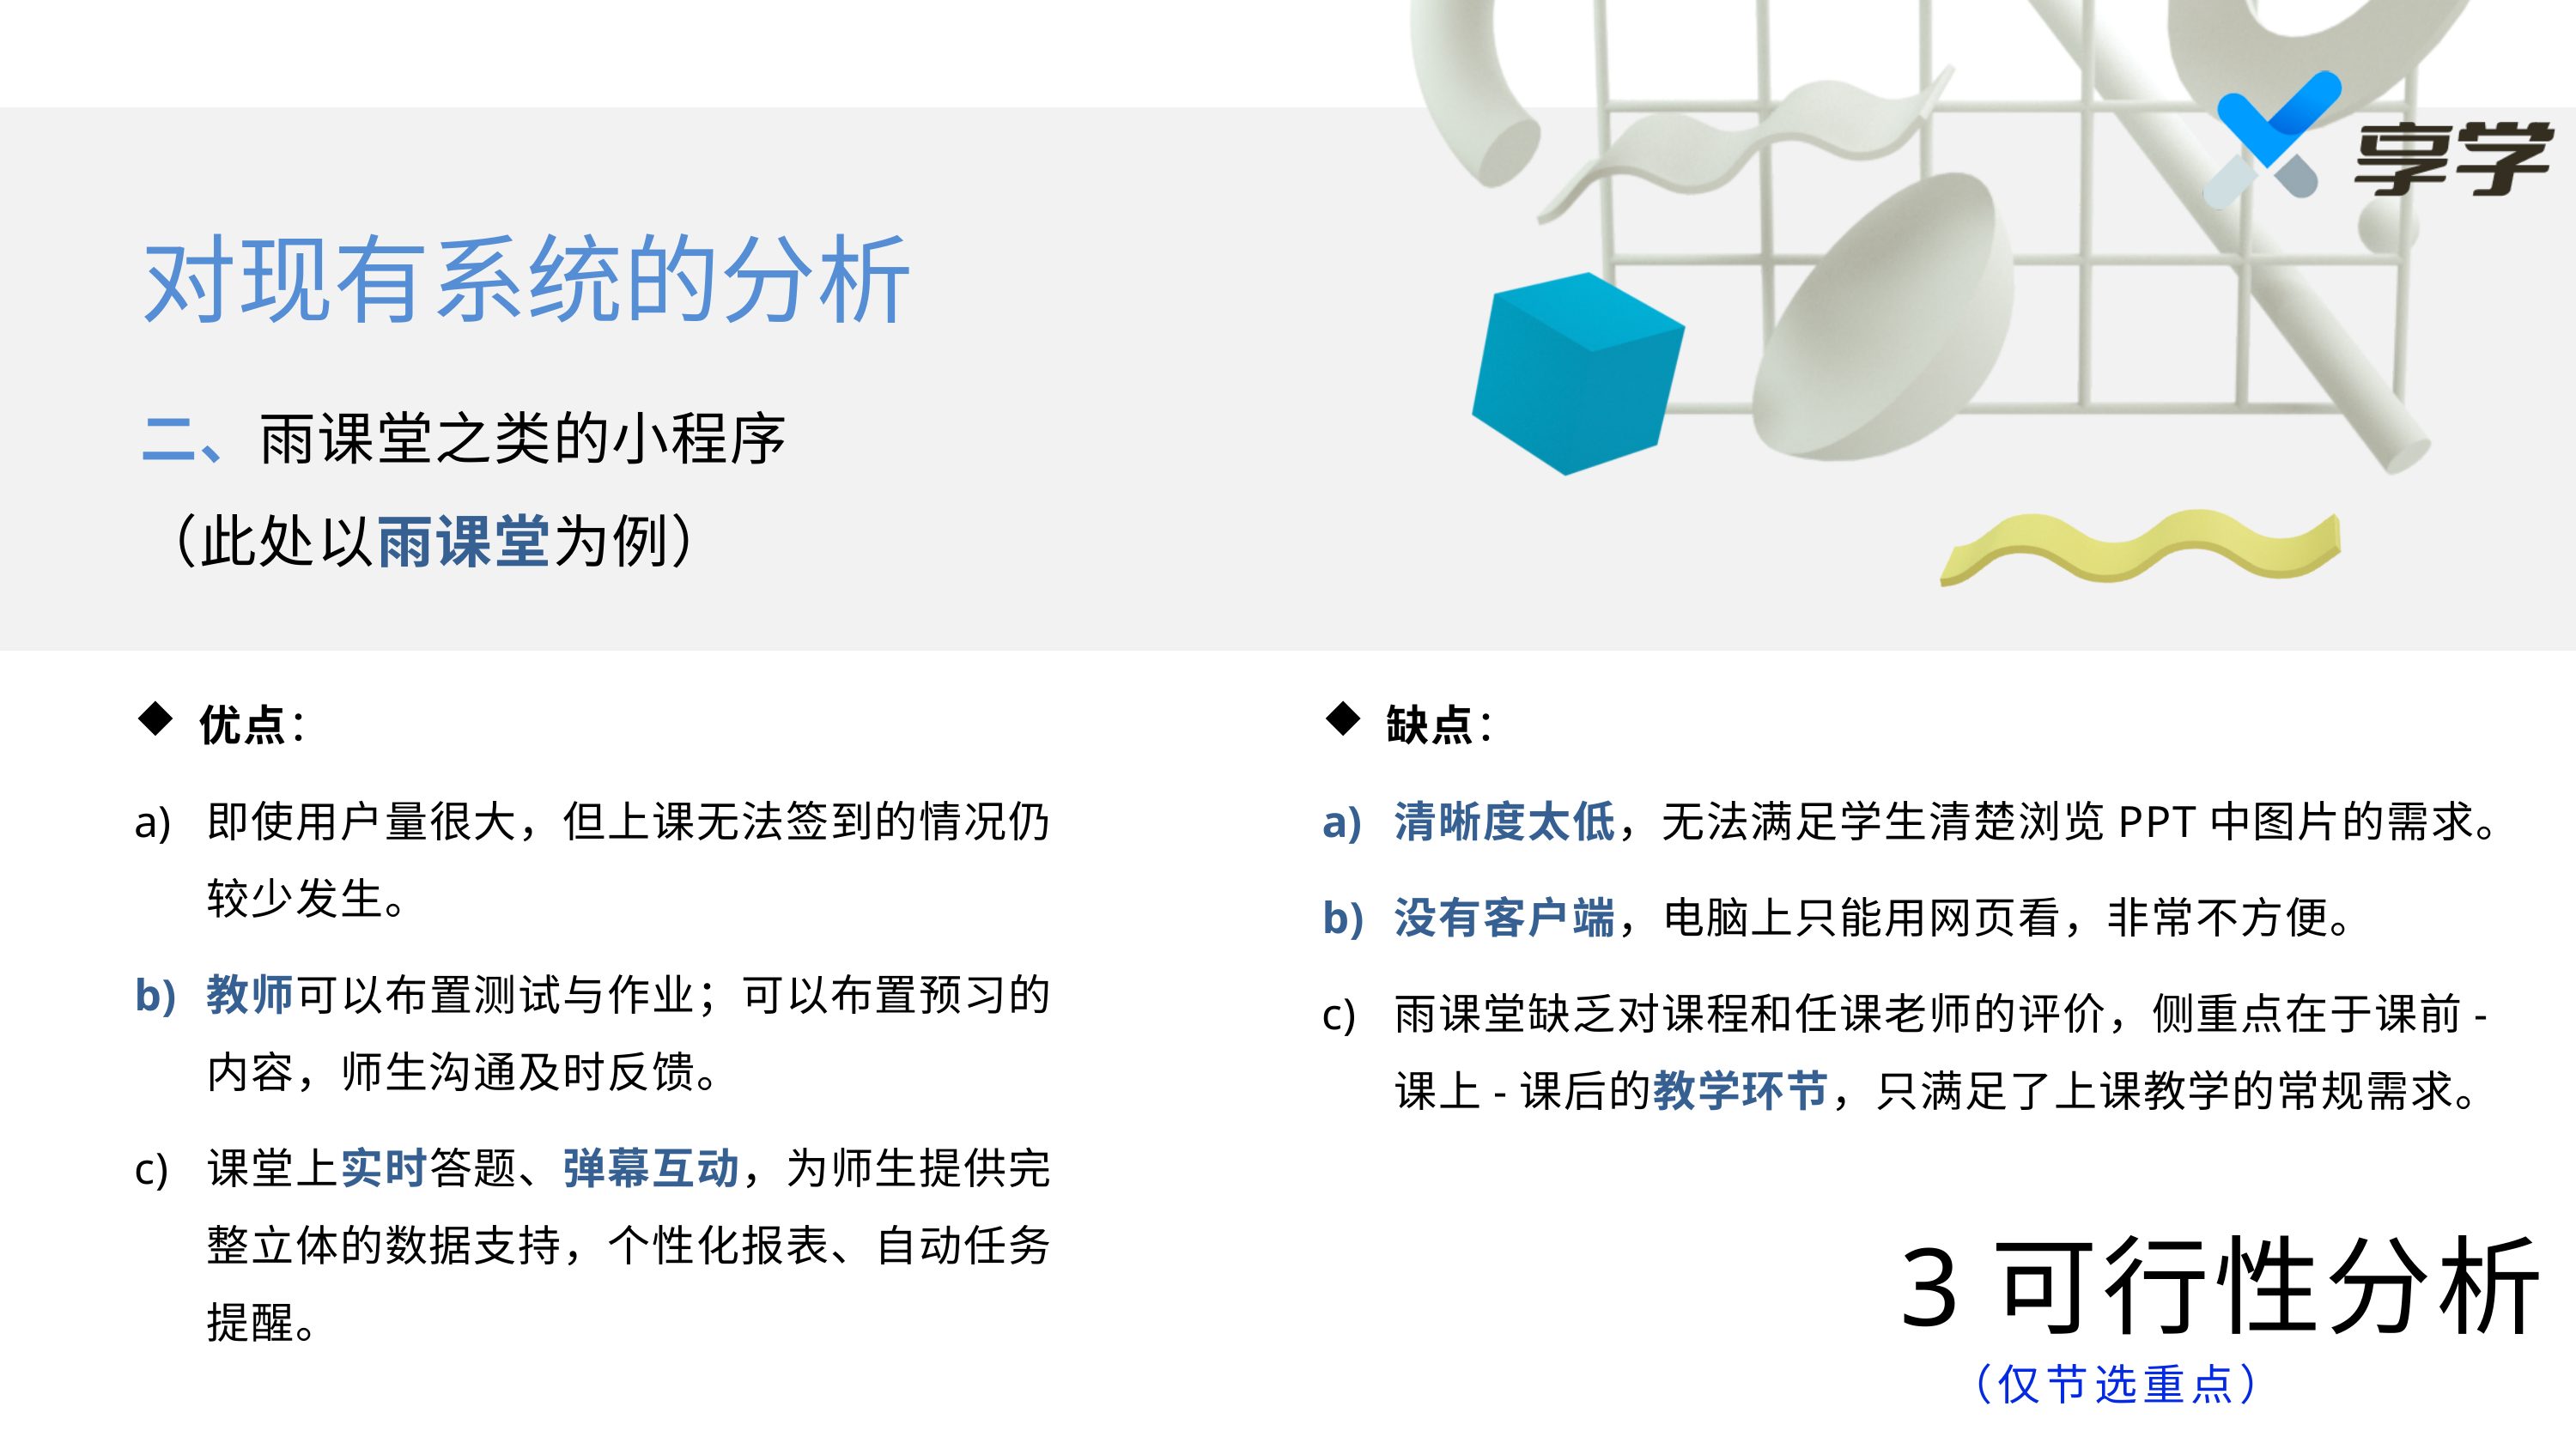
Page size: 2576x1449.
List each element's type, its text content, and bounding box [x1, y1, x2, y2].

picture [2162, 24, 2576, 265]
text_box 3可行性分析 （仅节选重点） [1686, 1190, 2545, 1410]
text_box 缺点： 清晰度太低，无法满足学生清楚浏览PPT中图片的需求。 没有客户端，电脑上只能用网页看，非常不方便。 雨课堂缺乏对课程和任课老师的评价，侧重点在于课前-课上-课后的教学环节，只满足了上课教学的常规需求。 [1255, 670, 2518, 1116]
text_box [0, 0, 2576, 652]
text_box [1470, 271, 2354, 707]
text_box 优点： 即使用户量很大，但上课无法签到的情况仍较少发生。 教师可以布置测试与作业；可以布置预习的内容，师生沟通及时反馈。 课堂上实时答题、弹幕互动，为师生提供完整立体的数据支持，个性化报表、自动任务提醒。 [68, 670, 1095, 1348]
